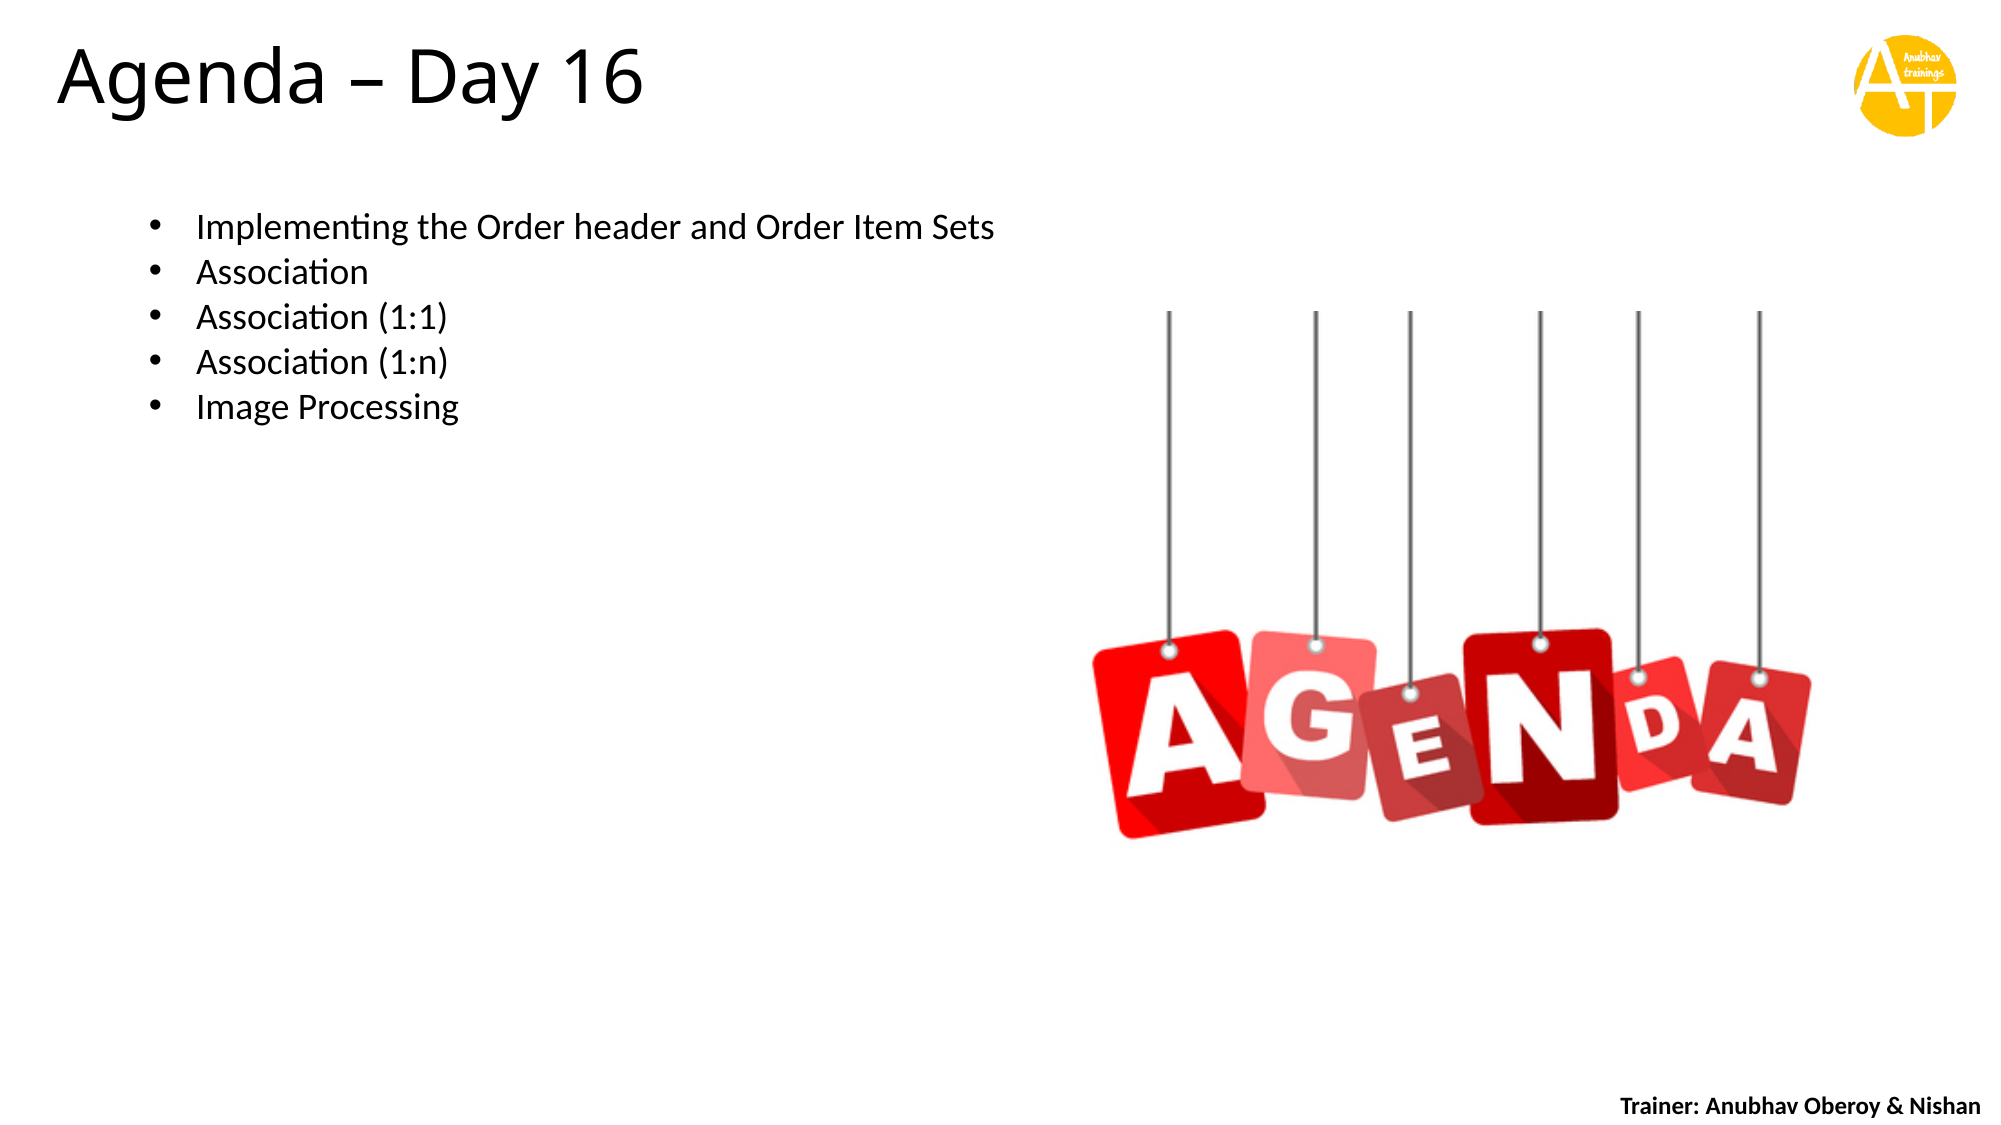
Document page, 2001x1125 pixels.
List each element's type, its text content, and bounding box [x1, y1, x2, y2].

picture [1844, 28, 1962, 145]
picture [1051, 311, 1866, 938]
text_box Agenda – Day 16 [42, 30, 1896, 148]
footer Trainer: Anubhav Oberoy & Nishan [1568, 1081, 1998, 1125]
text_box Implementing the Order header and Order Item Sets Association Association (1:1) Association (1:n) Image Processing [134, 149, 1962, 570]
